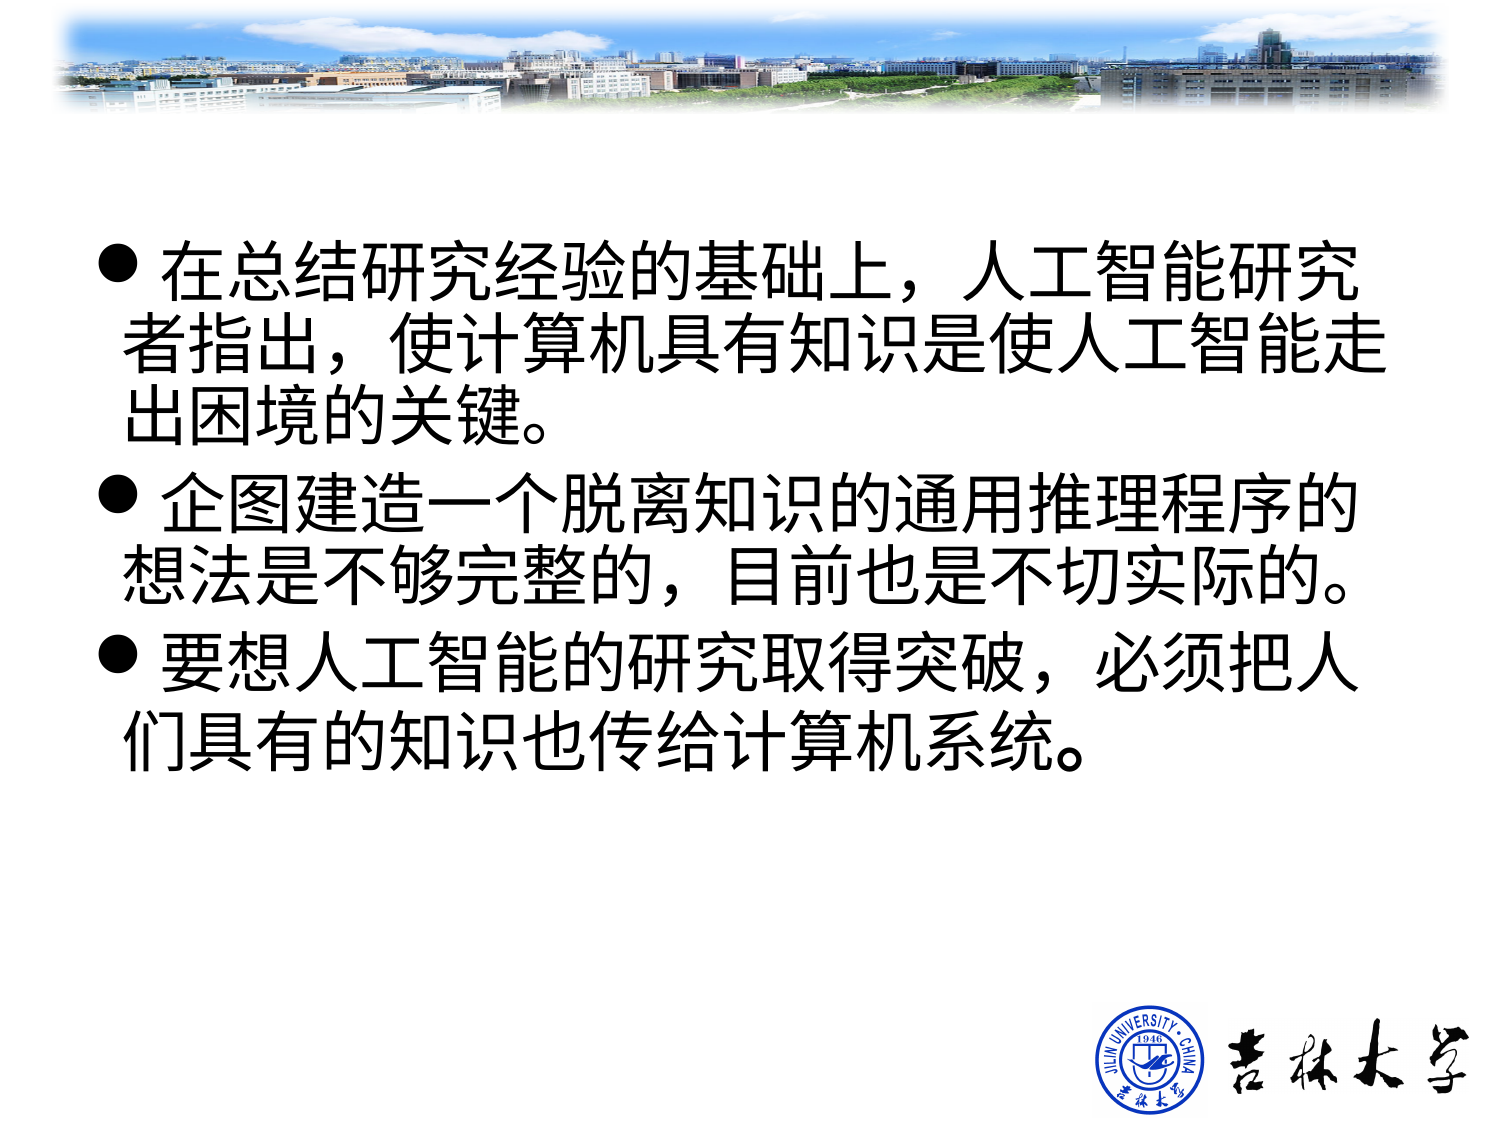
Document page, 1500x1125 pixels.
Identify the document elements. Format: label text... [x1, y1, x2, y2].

picture [1228, 1018, 1469, 1094]
picture [1092, 1002, 1208, 1118]
list 在总结研究经验的基础上，人工智能研究者指出，使计算机具有知识是使人工智能走出困境的关键。 企图建造一个脱离知识的通用推理程序的想法是不够完整的，目前也是不切实际的。 要想人工智能的研究取得突破，必须把人们具有的知识也传给计算机系统。 [77, 231, 1423, 946]
picture [80, 34, 1421, 85]
